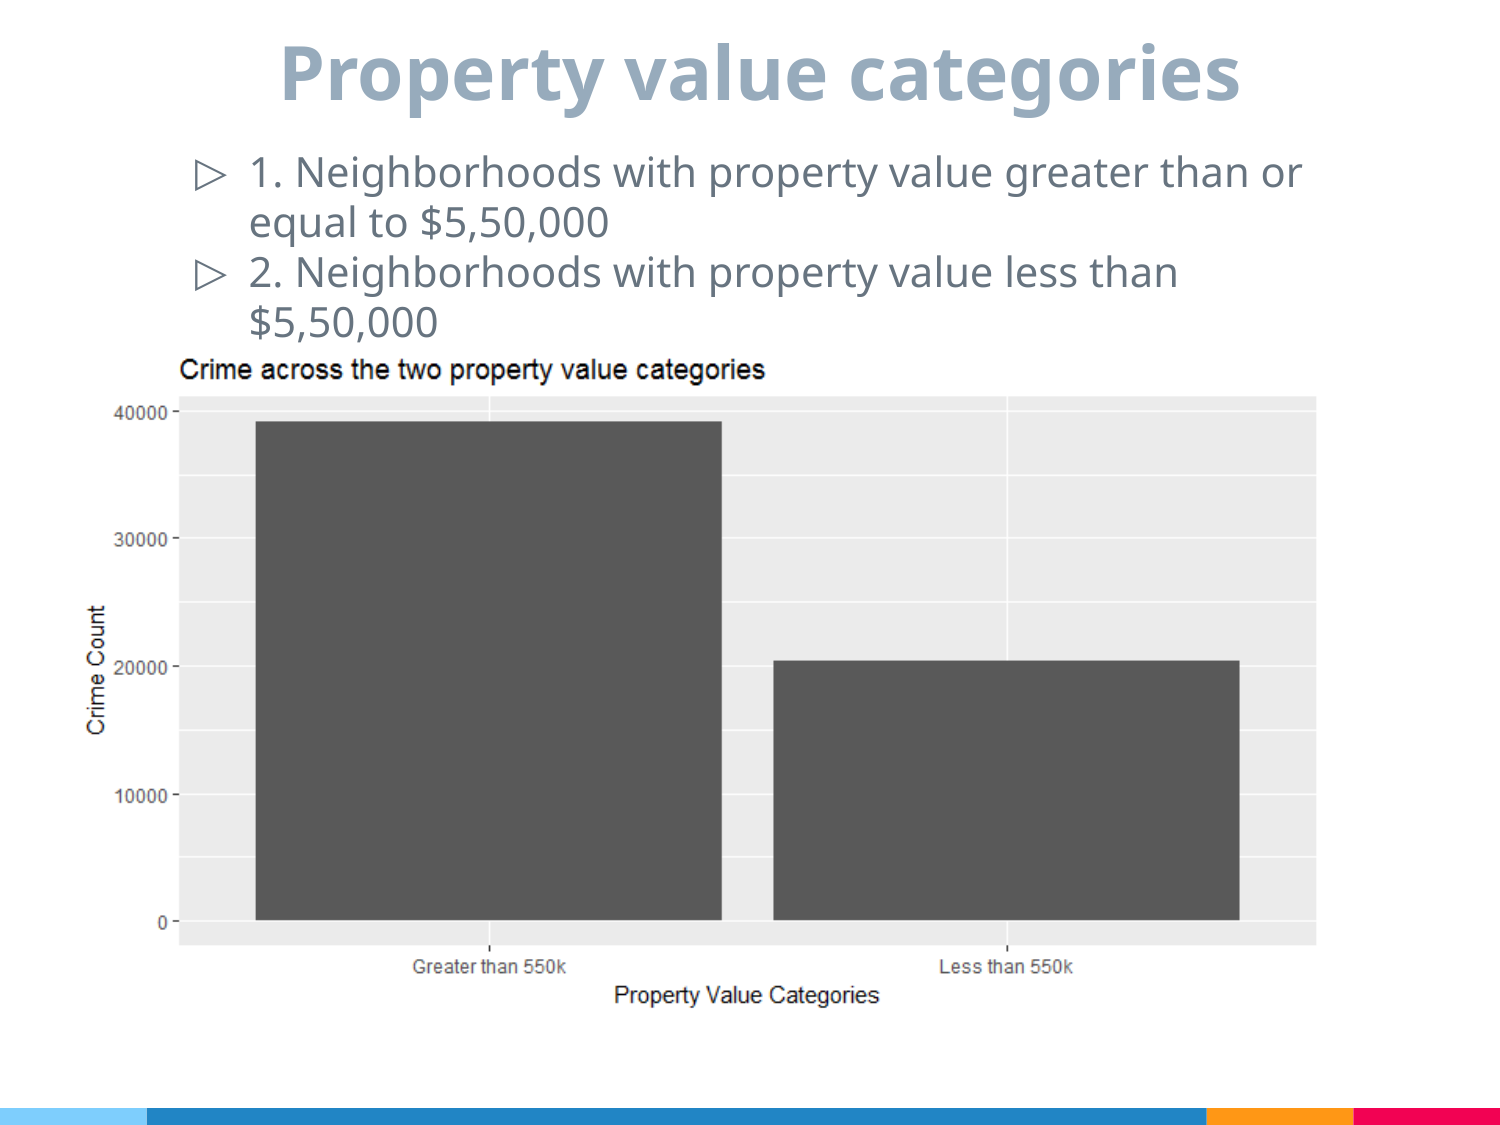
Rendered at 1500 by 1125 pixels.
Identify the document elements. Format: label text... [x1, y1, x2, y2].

picture [72, 345, 1329, 1020]
title Property value categories [146, 3, 1374, 131]
list 1. Neighborhoods with property value greater than or equal to $5,50,000 2. Neighborhoods with property value less than $5,50,000 [162, 130, 1374, 908]
